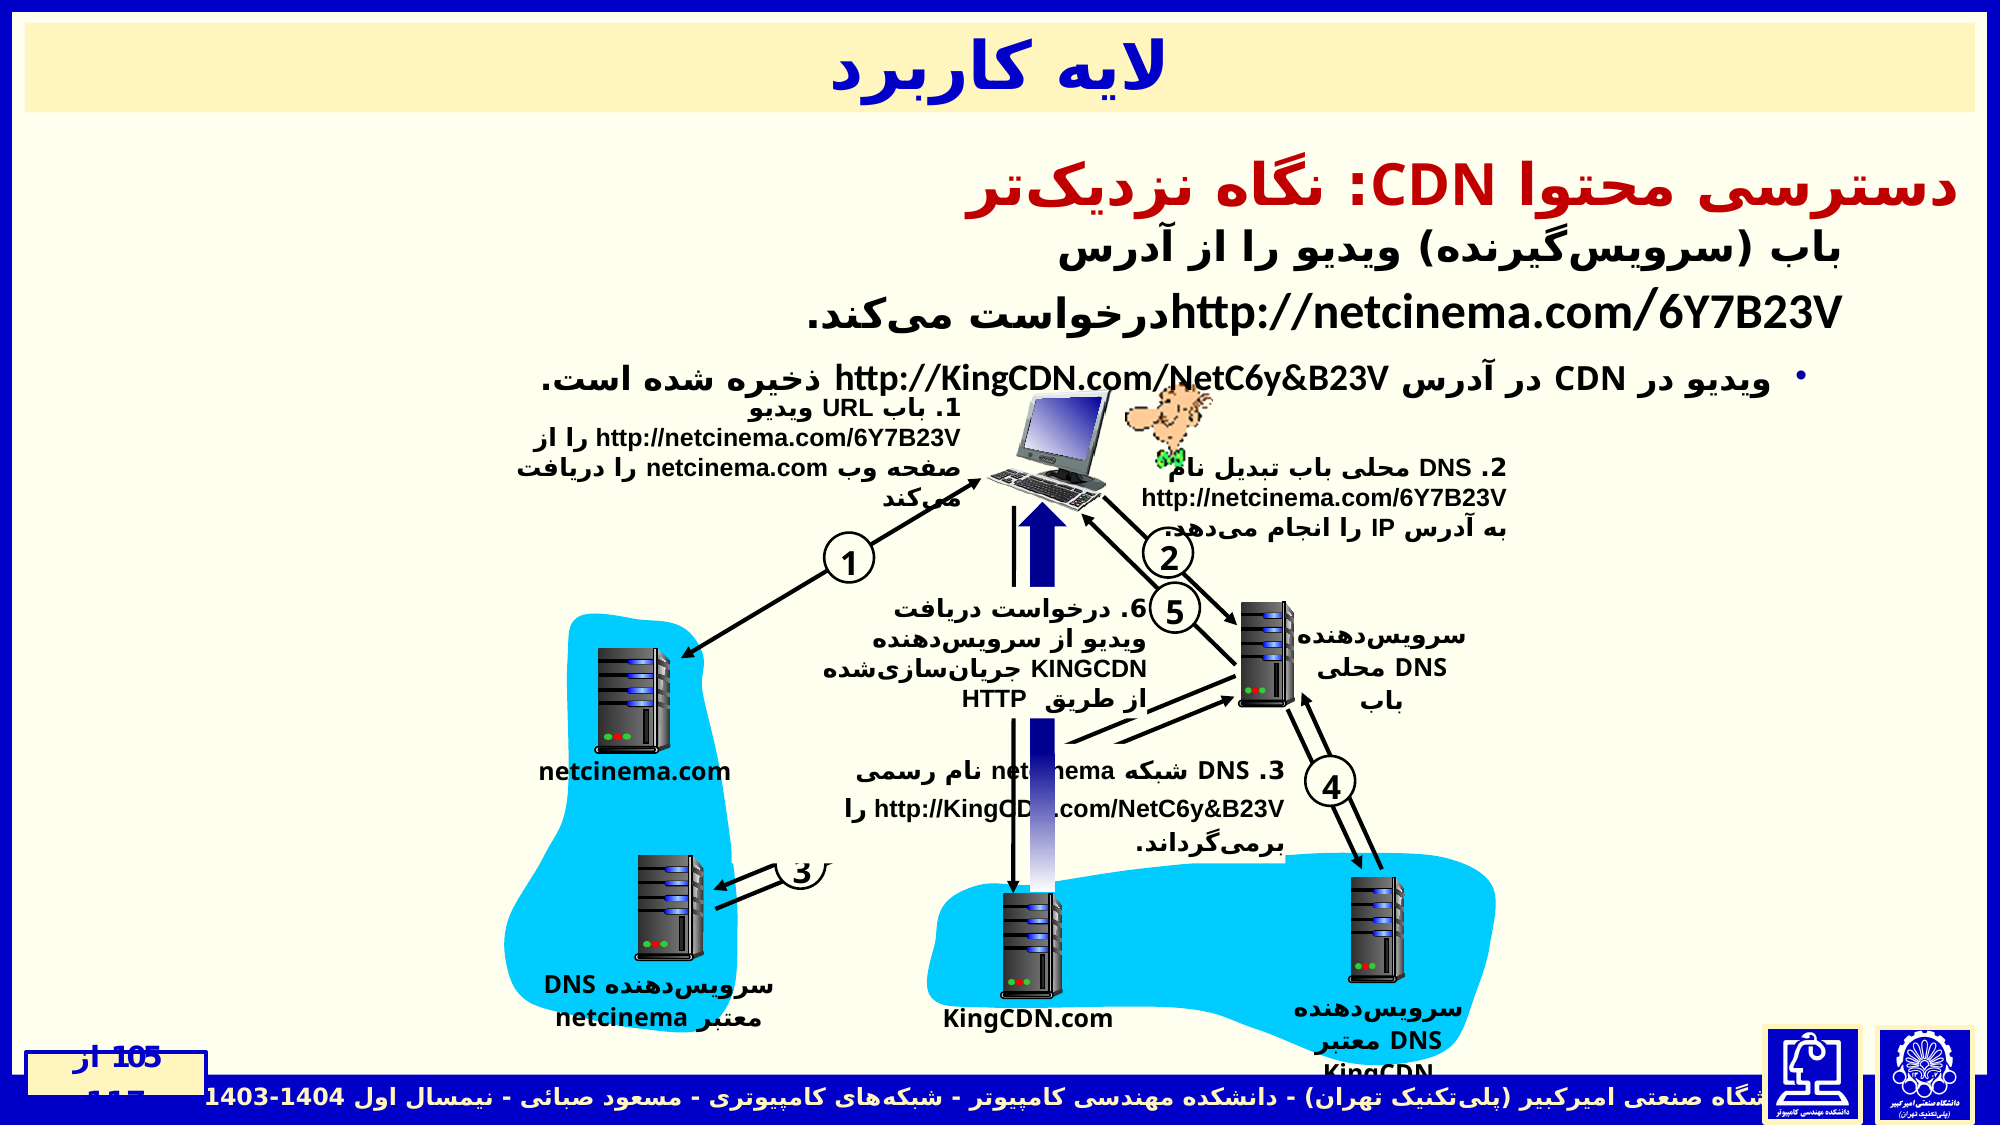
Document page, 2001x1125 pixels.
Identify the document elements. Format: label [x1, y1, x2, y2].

text_box [1148, 582, 1202, 640]
text_box [1103, 496, 1238, 626]
text_box [1015, 675, 1236, 890]
text_box [1305, 755, 1358, 815]
text_box [1081, 513, 1236, 665]
text_box [680, 478, 982, 659]
text_box [713, 675, 1013, 890]
text_box [1287, 709, 1301, 870]
text_box [774, 838, 830, 899]
text_box [0, 0, 2000, 1125]
text_box [715, 696, 1235, 909]
text_box [1301, 692, 1382, 870]
